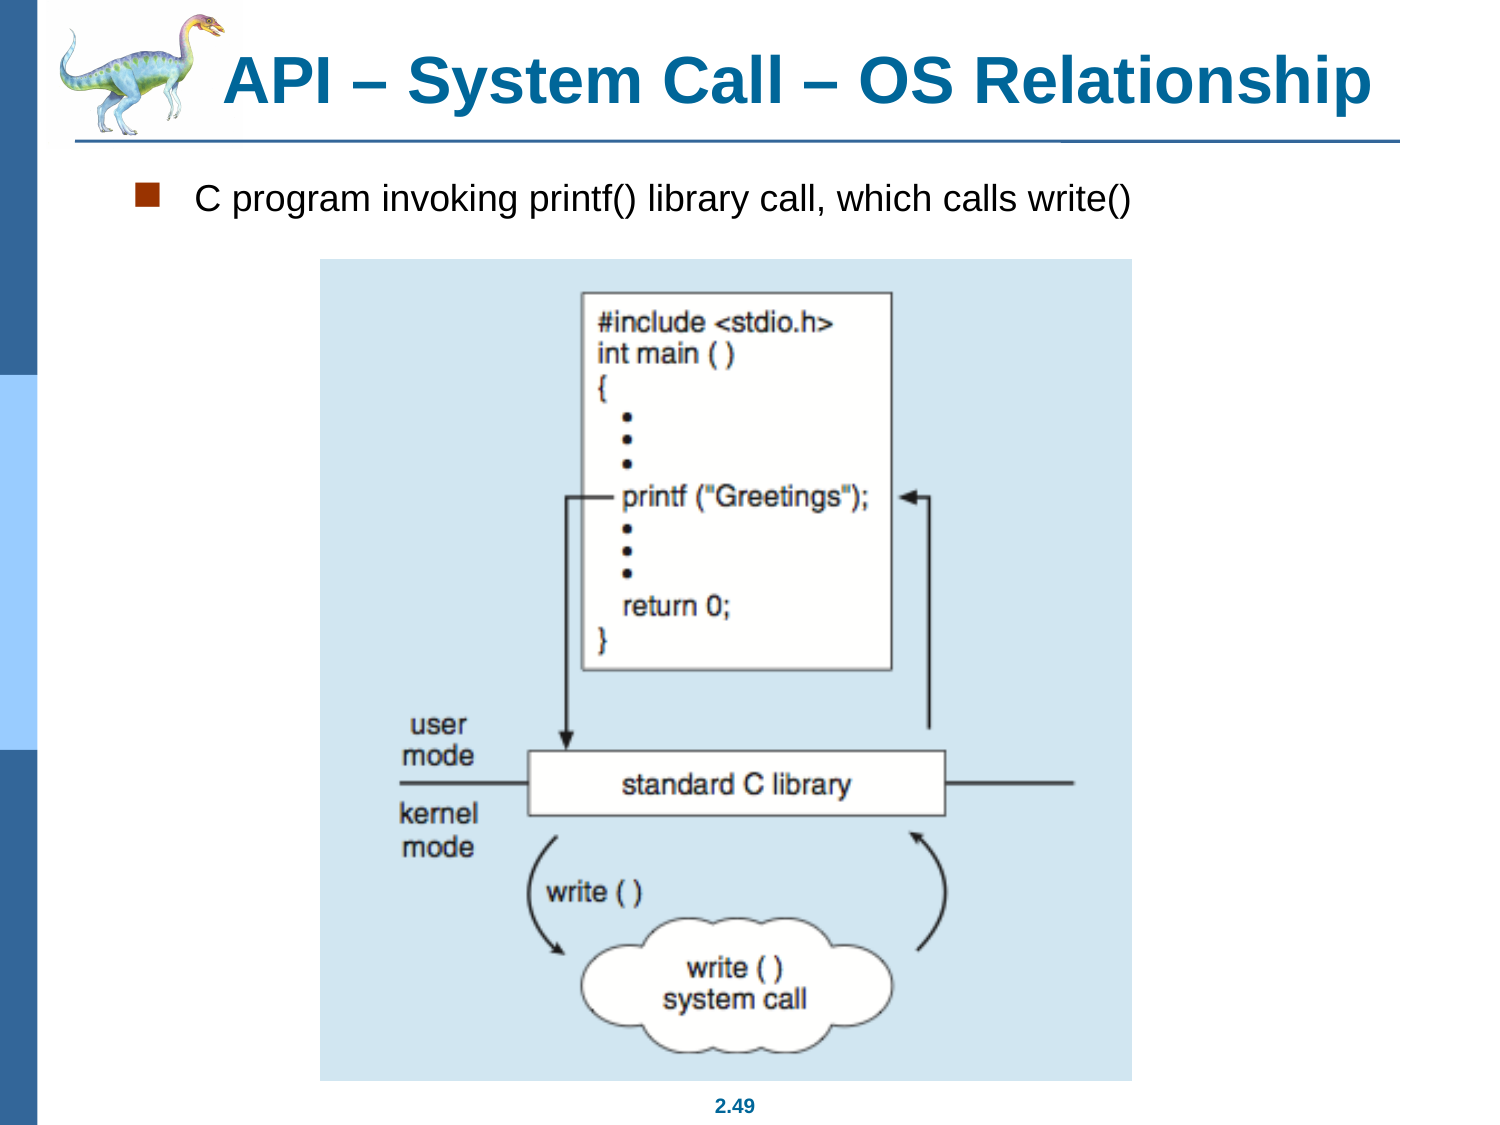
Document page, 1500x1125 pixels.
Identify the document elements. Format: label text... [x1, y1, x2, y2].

picture [320, 259, 1133, 1081]
picture [46, 0, 243, 149]
list C program invoking printf() library call, which calls write() [123, 166, 1377, 218]
title API – System Call – OS Relationship [123, 30, 1474, 125]
